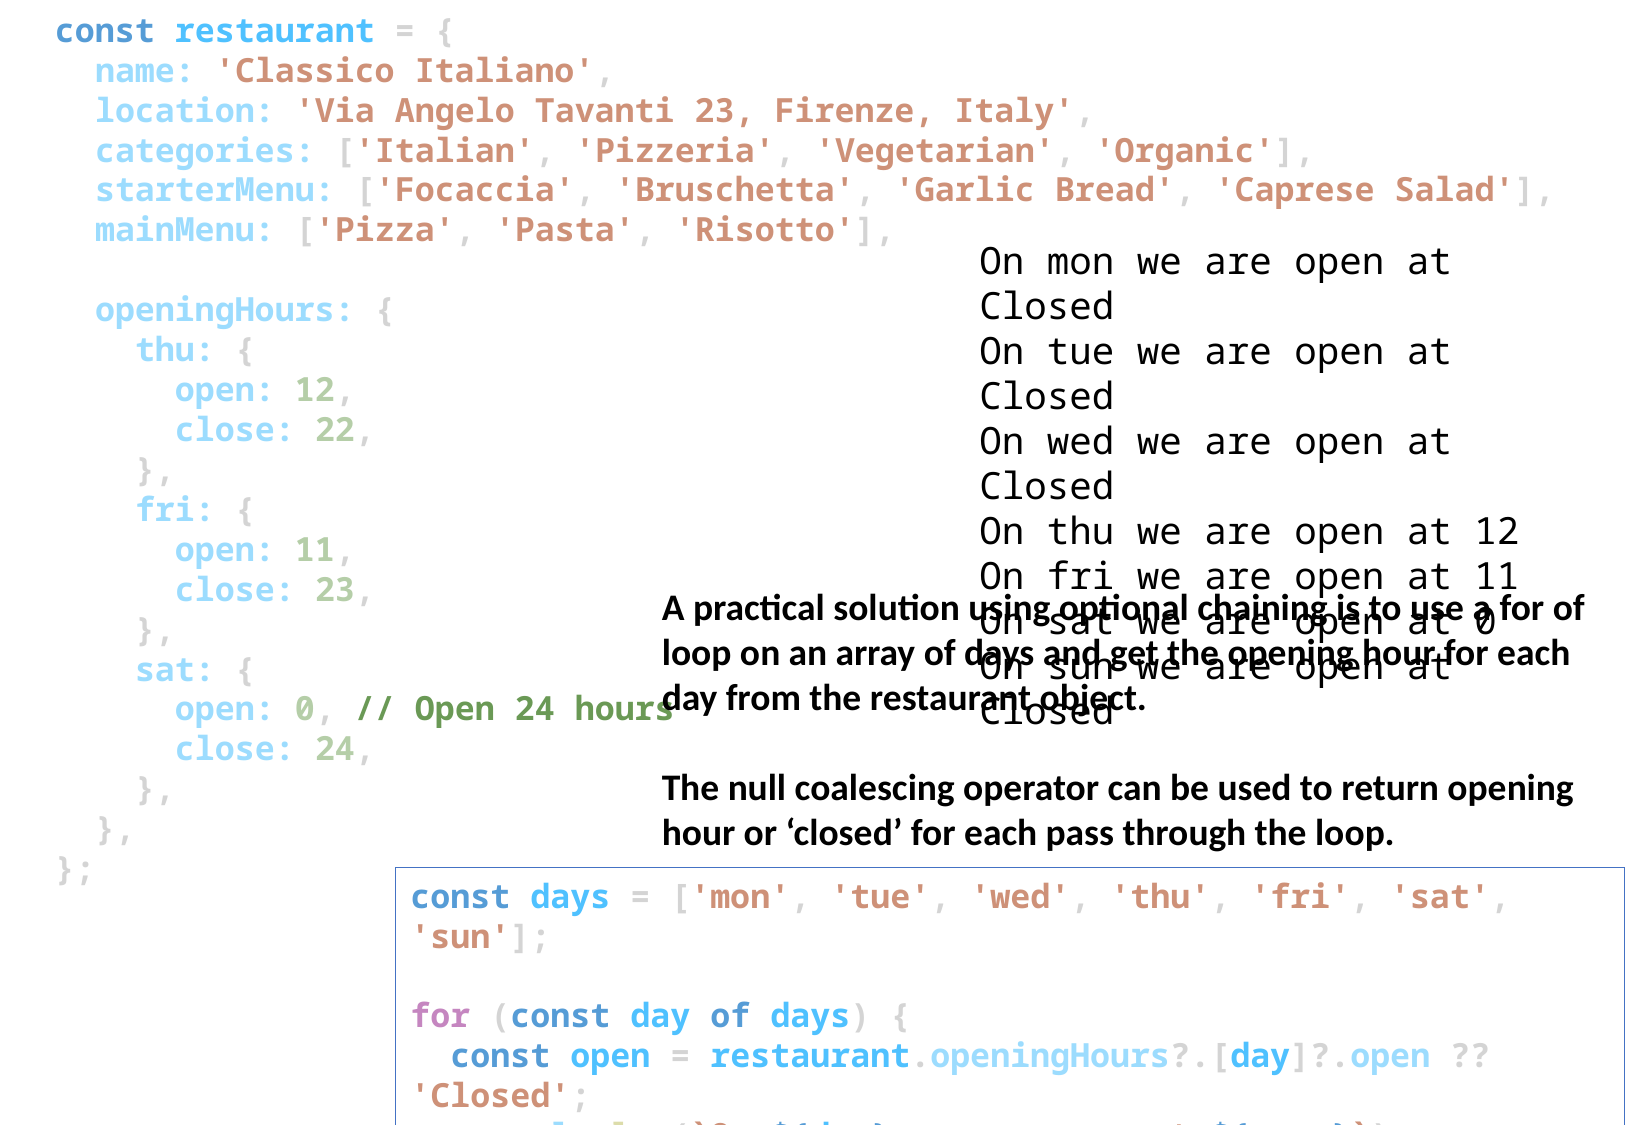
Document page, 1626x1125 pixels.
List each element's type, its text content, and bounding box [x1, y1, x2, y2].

text_box const days = ['mon', 'tue', 'wed', 'thu', 'fri', 'sat', 'sun']; for (const day of days) { const open = restaurant.openingHours?.[day]?.open ?? 'Closed'; console.log(`On ${day} we are open at ${open}`); } [395, 867, 1625, 1125]
text_box On mon we are open at Closed On tue we are open at Closed On wed we are open at Closed On thu we are open at 12 On fri we are open at 11 On sat we are open at 0 On sun we are open at Closed [964, 229, 1605, 739]
text_box A practical solution using optional chaining is to use a for of loop on an array of days and get the opening hour for each day from the restaurant object. The null coalescing operator can be used to return opening hour or ‘closed’ for each pass through the loop. [647, 575, 1625, 861]
text_box const restaurant = { name: 'Classico Italiano', location: 'Via Angelo Tavanti 23, Firenze, Italy', categories: ['Italian', 'Pizzeria', 'Vegetarian', 'Organic'], starterMenu: ['Focaccia', 'Bruschetta', 'Garlic Bread', 'Caprese Salad'], mainMenu: ['Pizza', 'Pasta', 'Risotto'], openingHours: { thu: { open: 12, close: 22, }, fri: { open: 11, close: 23, }, sat: { open: 0, // Open 24 hours close: 24, }, }, }; [40, 1, 1585, 895]
